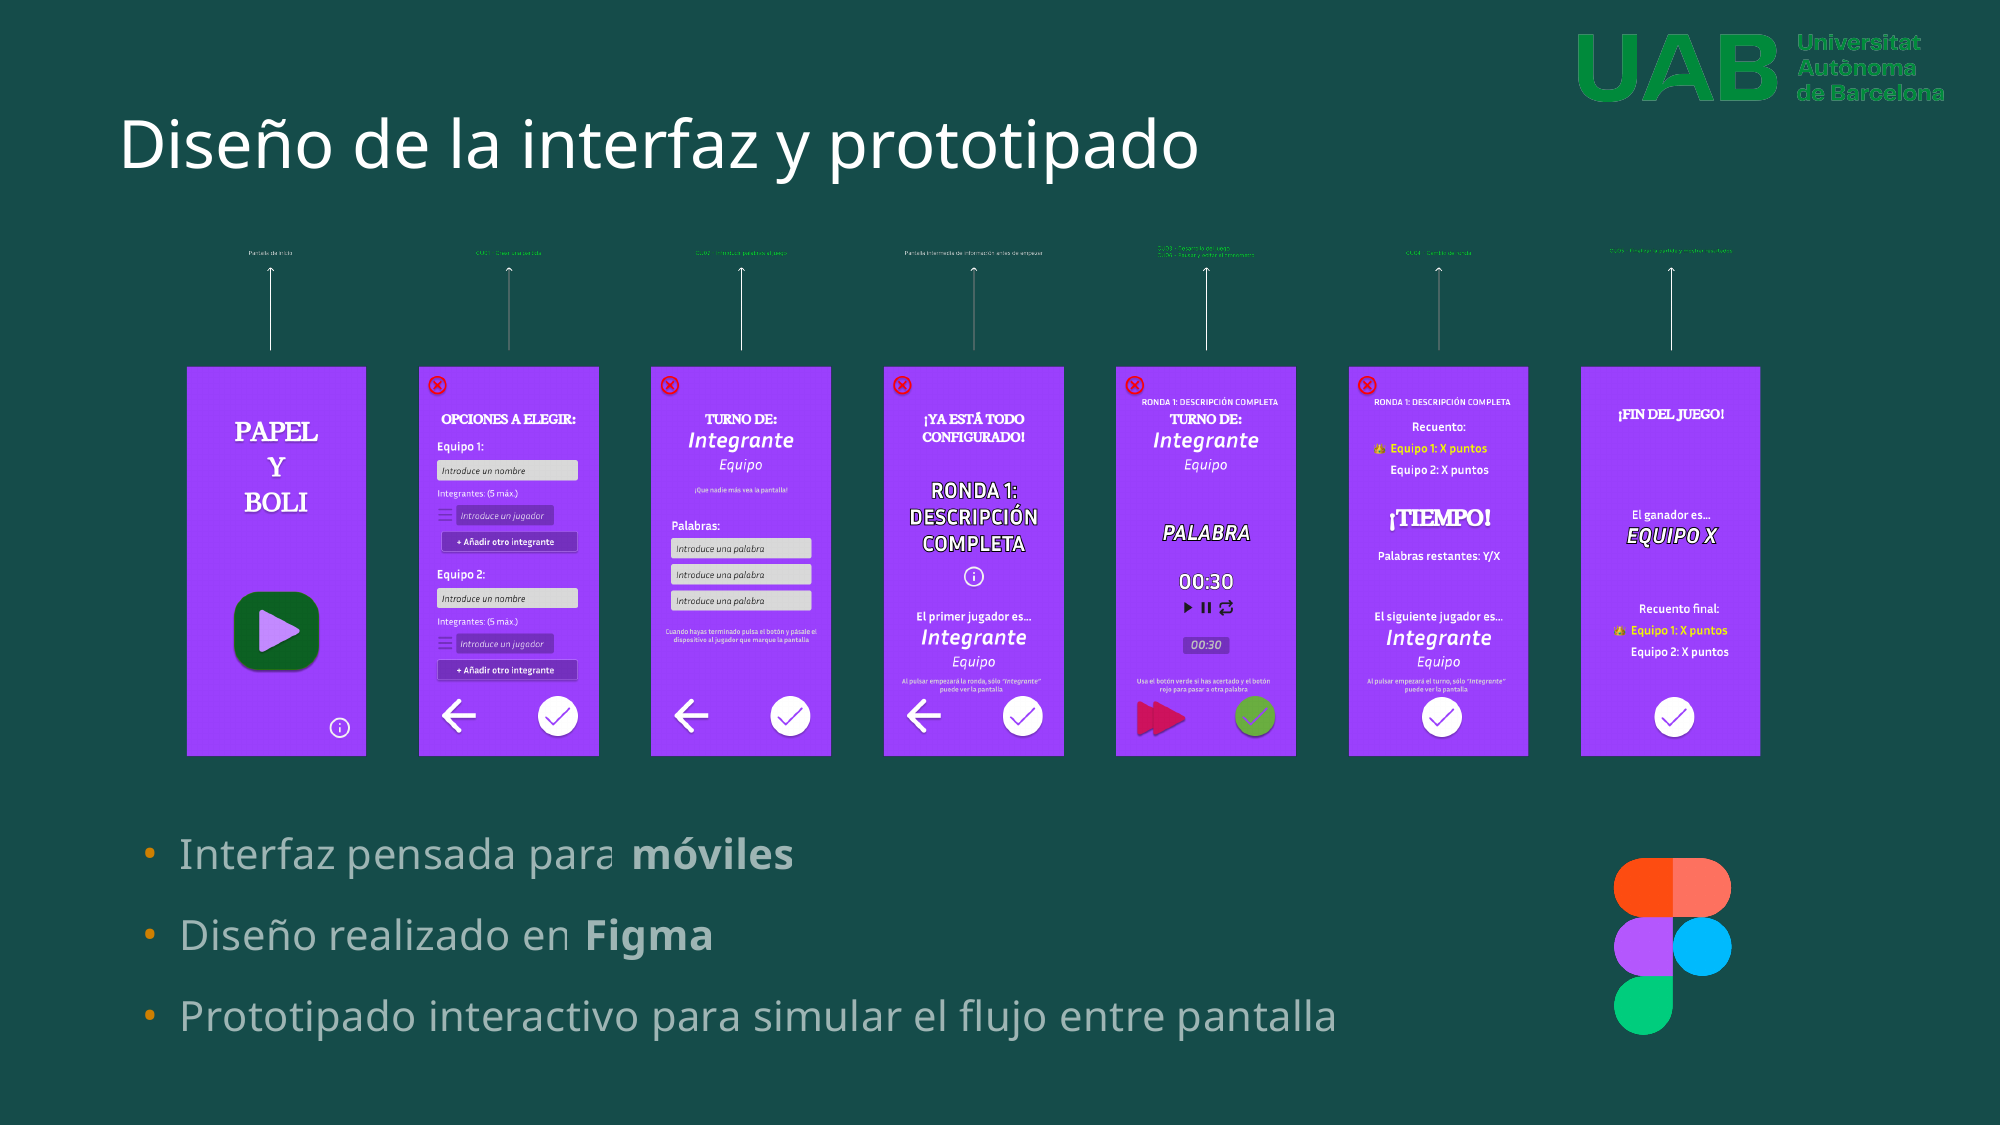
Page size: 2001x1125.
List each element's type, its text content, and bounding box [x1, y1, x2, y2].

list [186, 246, 1761, 766]
list Interfaz pensada para móviles Diseño realizado en Figma Prototipado interactivo para simular el flujo entre pantallas [142, 817, 1655, 1125]
title Diseño de la interfaz y prototipado [118, 101, 1878, 344]
picture [1576, 34, 1946, 103]
picture [1584, 858, 1761, 1035]
